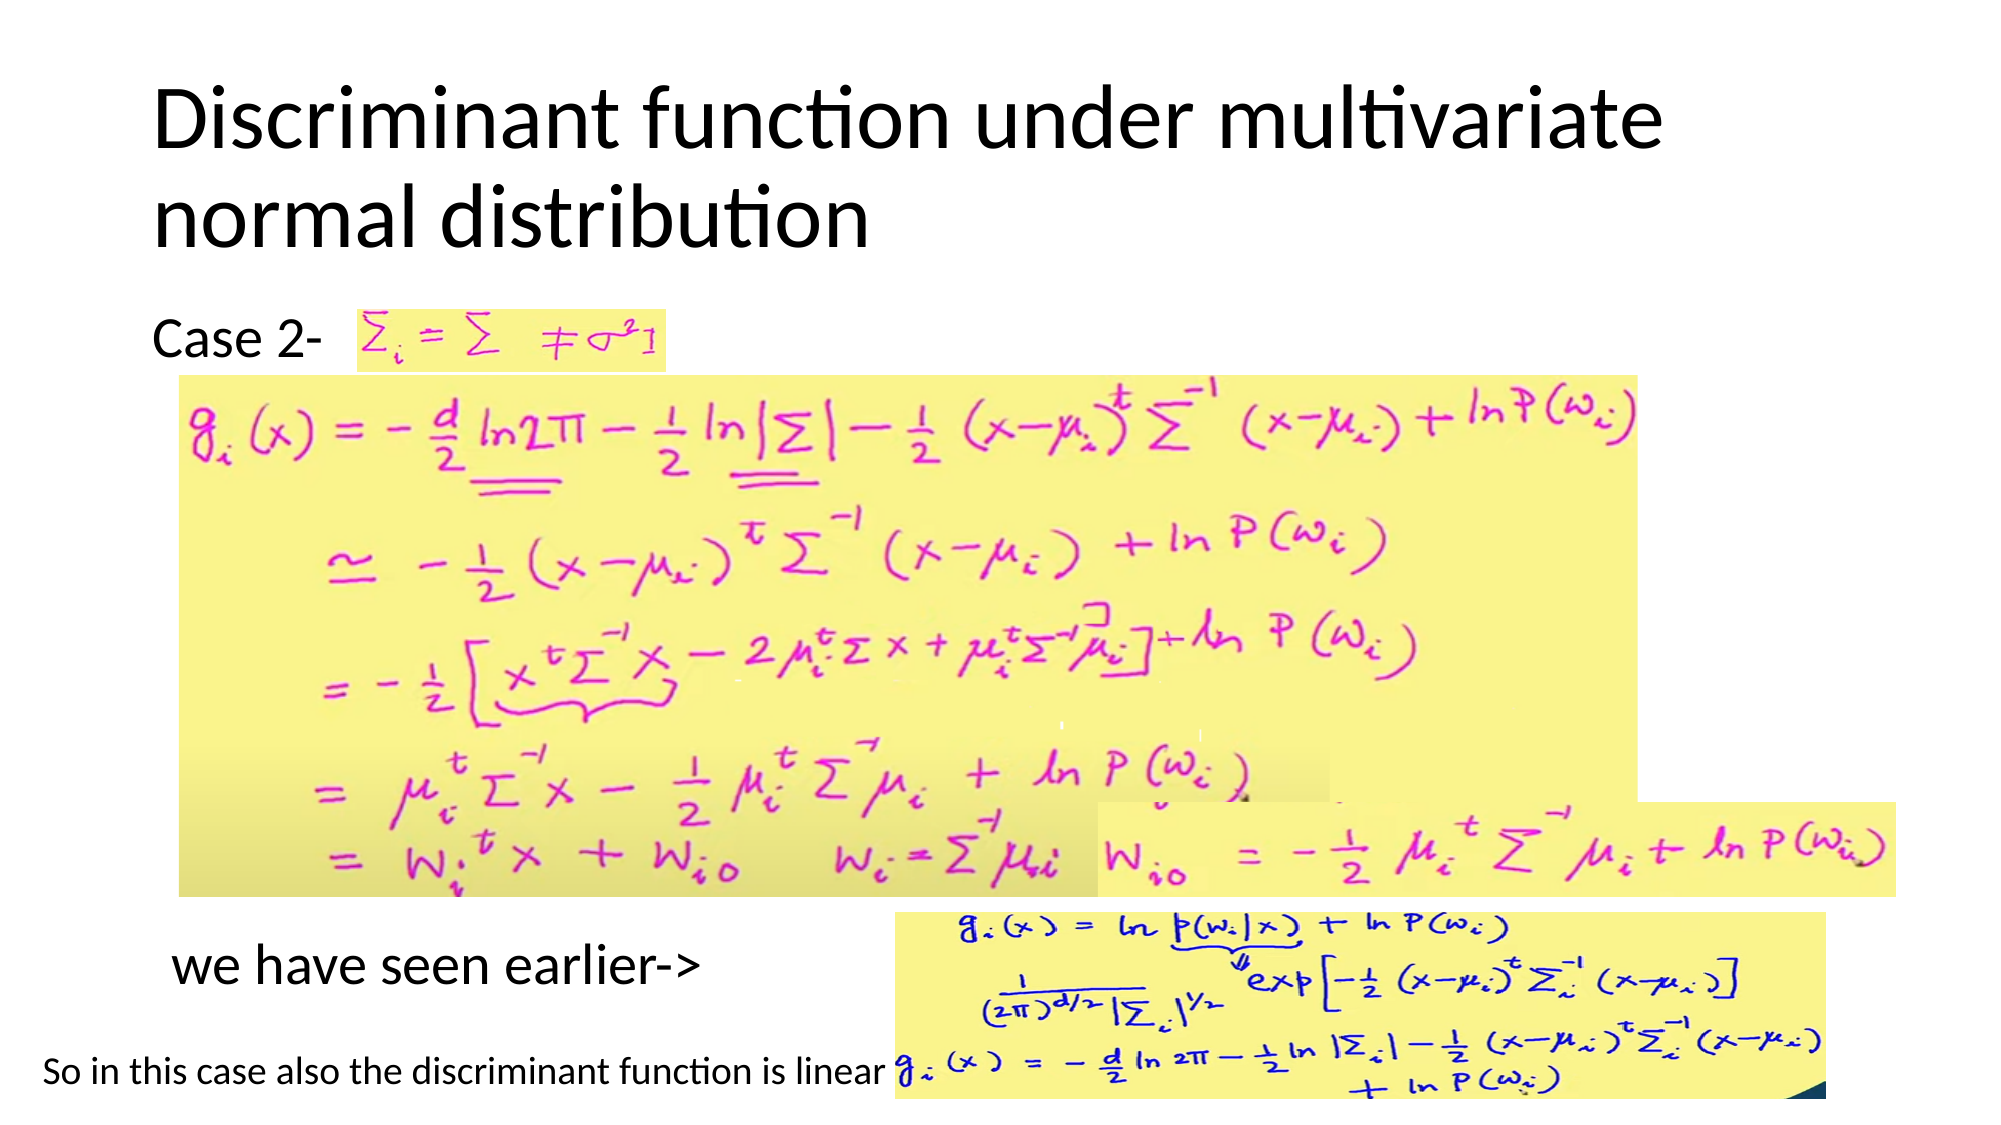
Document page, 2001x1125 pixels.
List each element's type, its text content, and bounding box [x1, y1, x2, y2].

picture [357, 309, 666, 372]
text_box So in this case also the discriminant function is linear [27, 1035, 901, 1108]
text_box we have seen earlier-> [156, 911, 818, 1020]
picture [895, 912, 1826, 1099]
picture [178, 374, 1897, 897]
list Case 2- [137, 299, 1863, 1014]
title Discriminant function under multivariate normal distribution [137, 59, 1863, 278]
